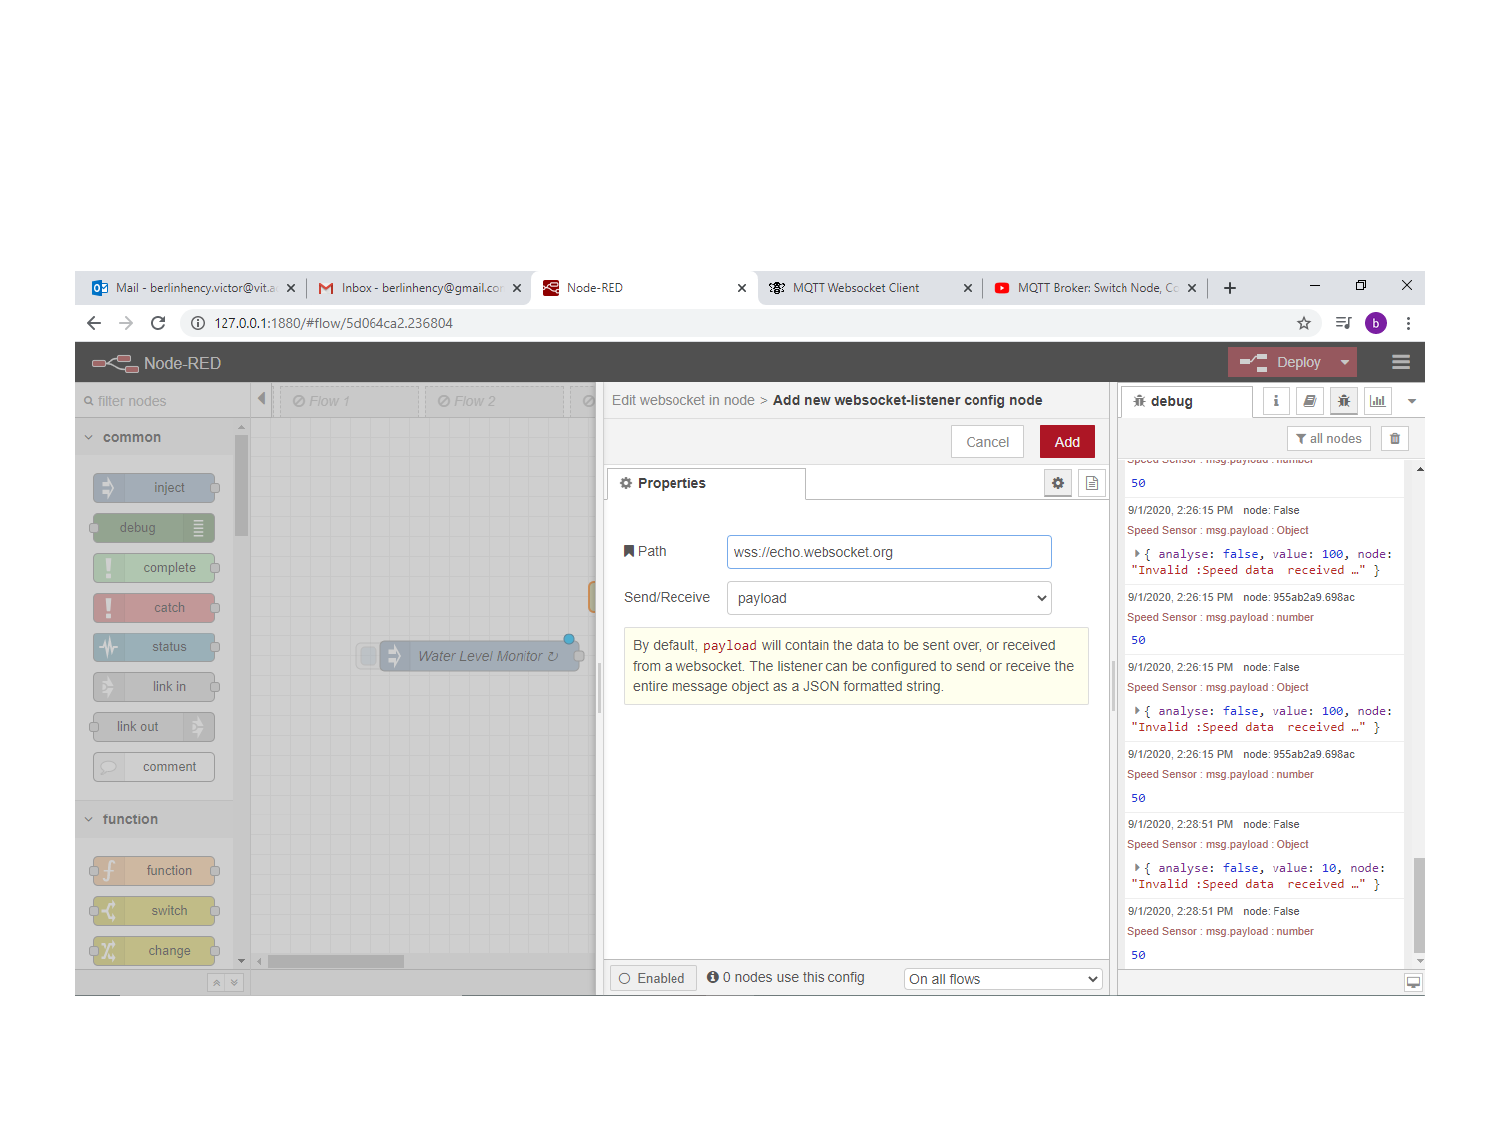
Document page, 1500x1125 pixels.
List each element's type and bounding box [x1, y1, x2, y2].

list [74, 271, 1426, 997]
